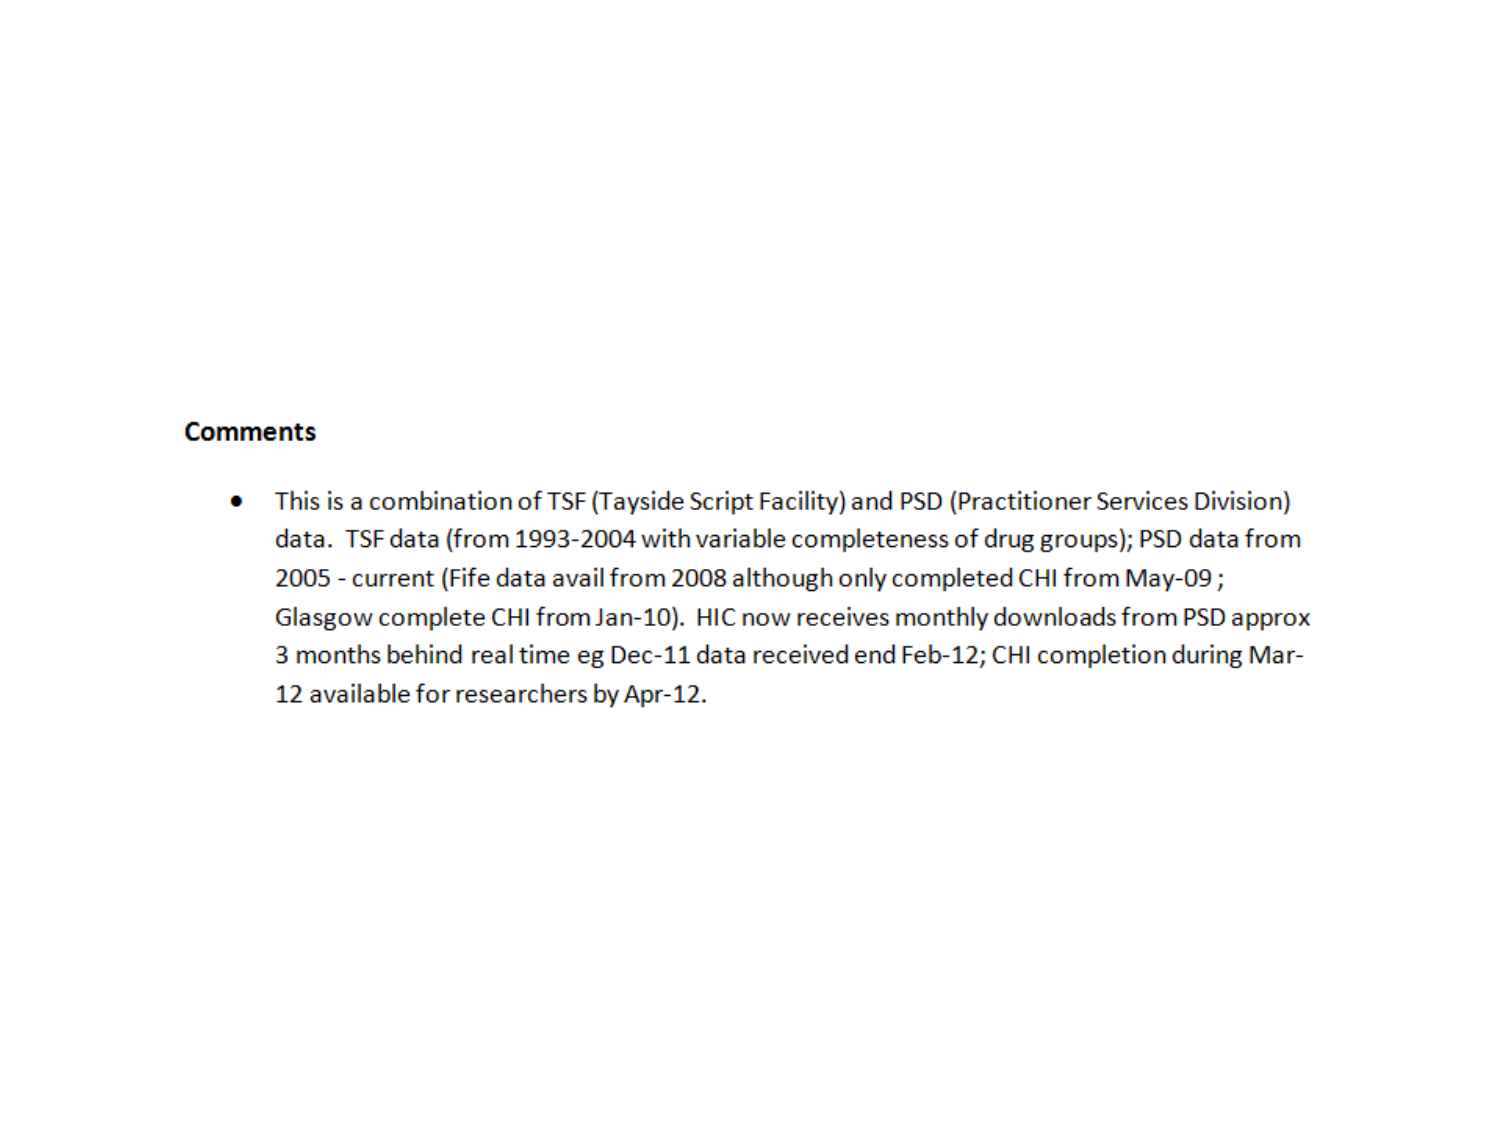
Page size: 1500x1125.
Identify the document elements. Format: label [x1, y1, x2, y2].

picture [175, 405, 1325, 720]
